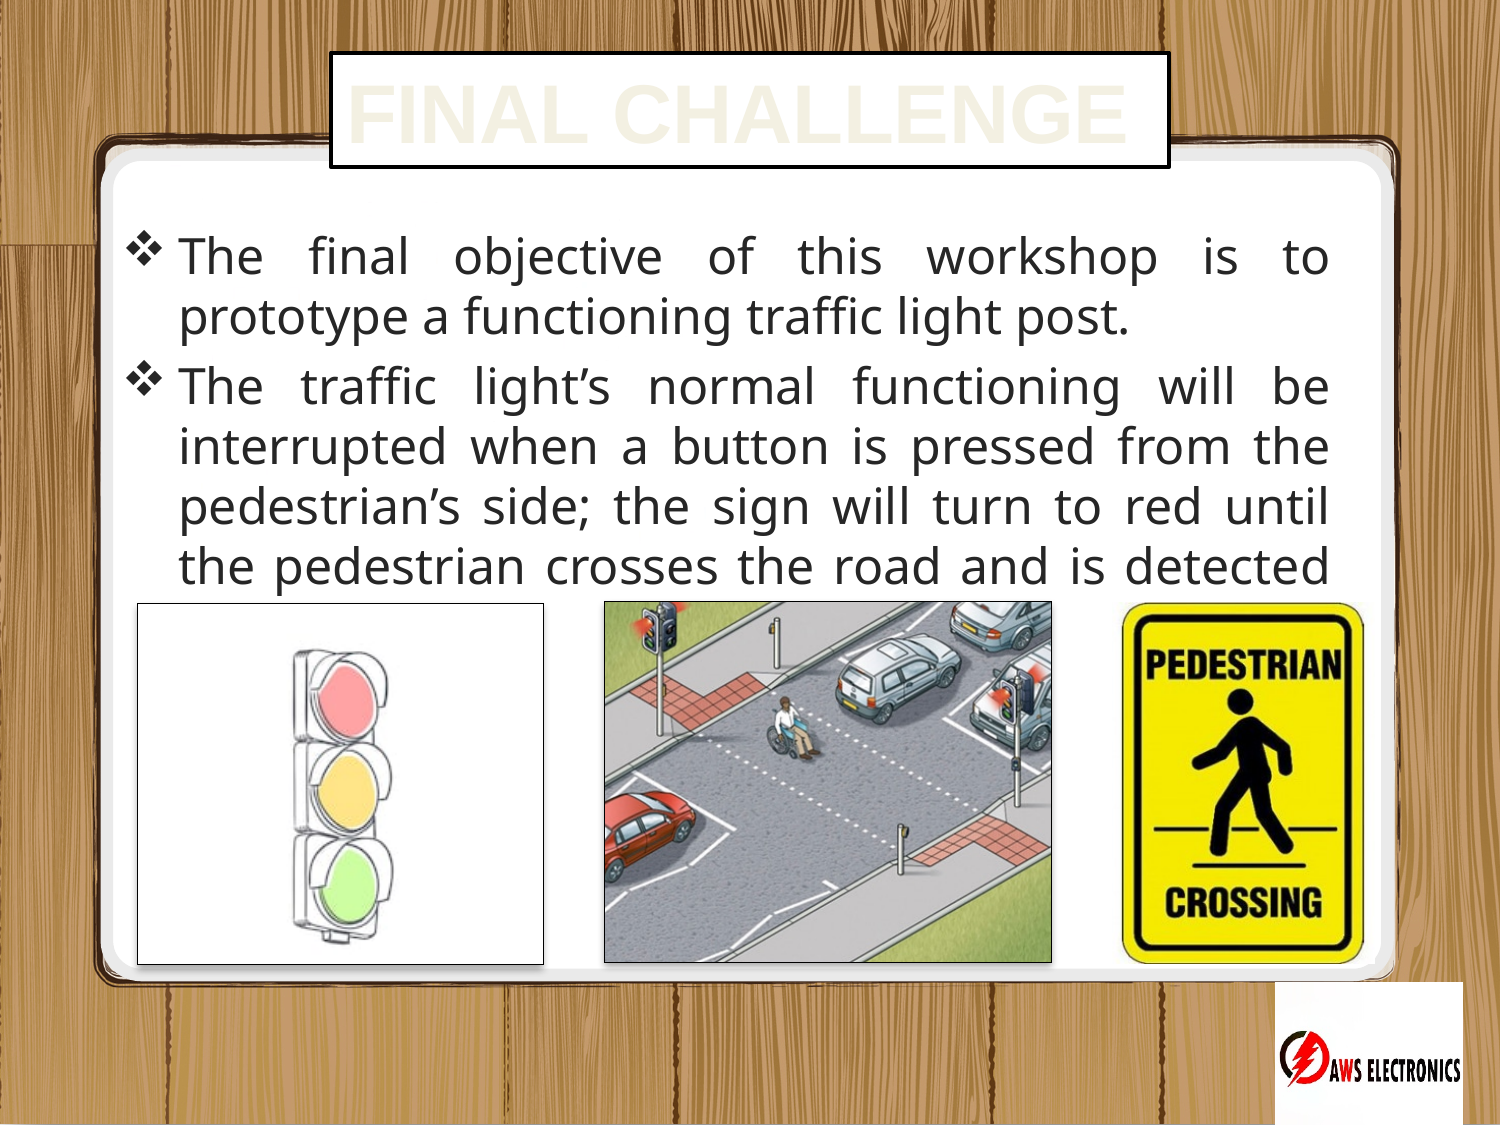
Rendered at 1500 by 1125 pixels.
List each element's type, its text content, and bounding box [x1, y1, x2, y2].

picture [0, 0, 1500, 1125]
text_box FINAL CHALLENGE [329, 51, 1171, 169]
subtitle The final objective of this workshop is to prototype a functioning traffic light post. The traffic light’s normal functioning will be interrupted when a button is pressed from the pedestrian’s side; the sign will turn to red until the pedestrian crosses the road and is detected by a sensor [106, 216, 1347, 505]
